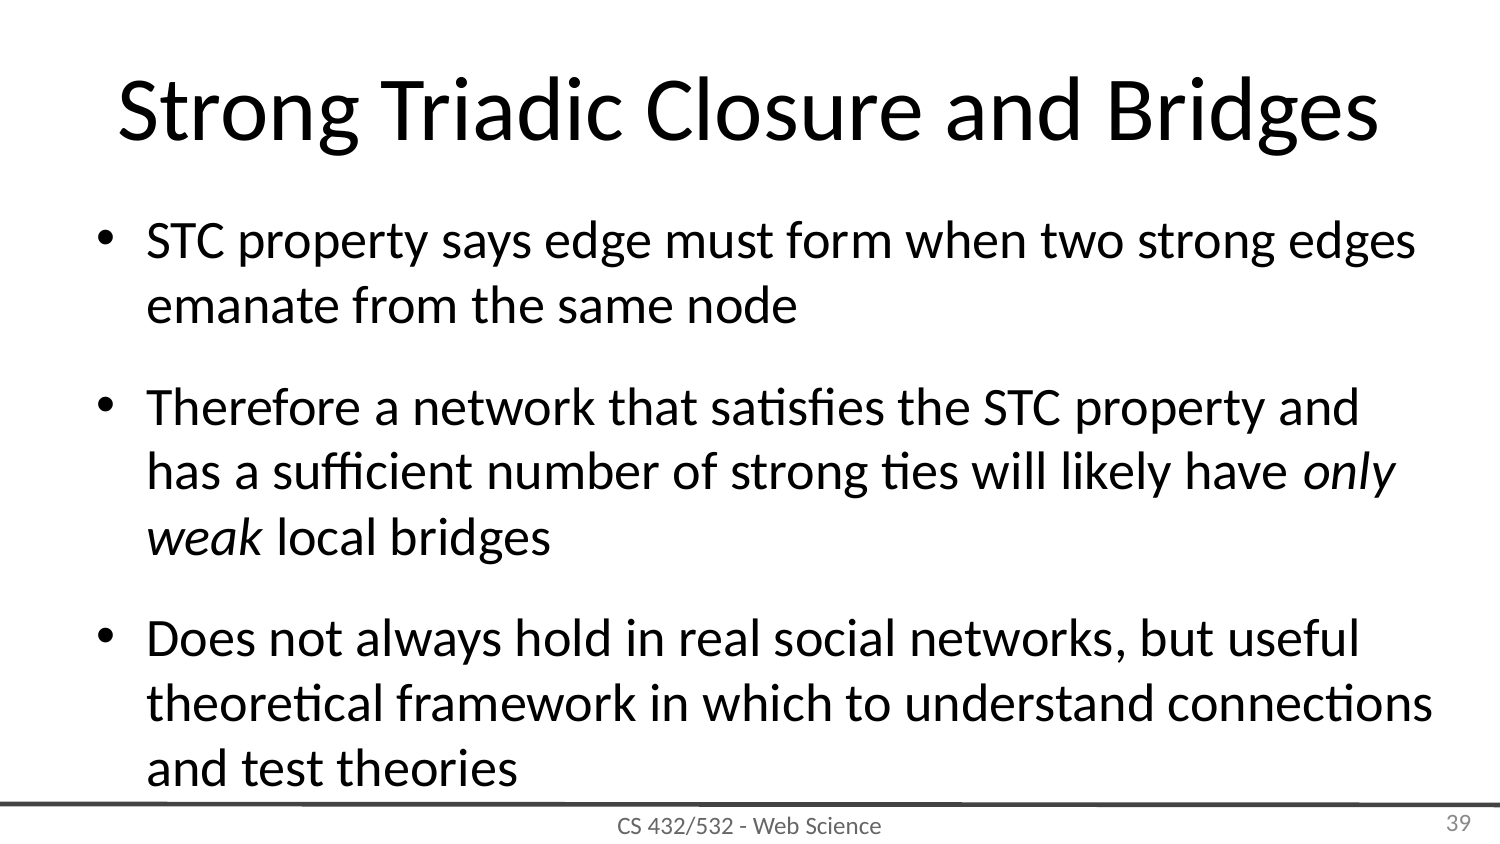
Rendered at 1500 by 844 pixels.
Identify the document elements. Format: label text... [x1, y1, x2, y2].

slide_number ‹#› [1136, 798, 1487, 844]
list STC property says edge must form when two strong edges emanate from the same node Therefore a network that satisfies the STC property and has a sufficient number of strong ties will likely have only weak local bridges Does not always hold in real social networks, but useful theoretical framework in which to understand connections and test theories [75, 196, 1461, 754]
title Strong Triadic Closure and Bridges [75, 33, 1425, 175]
